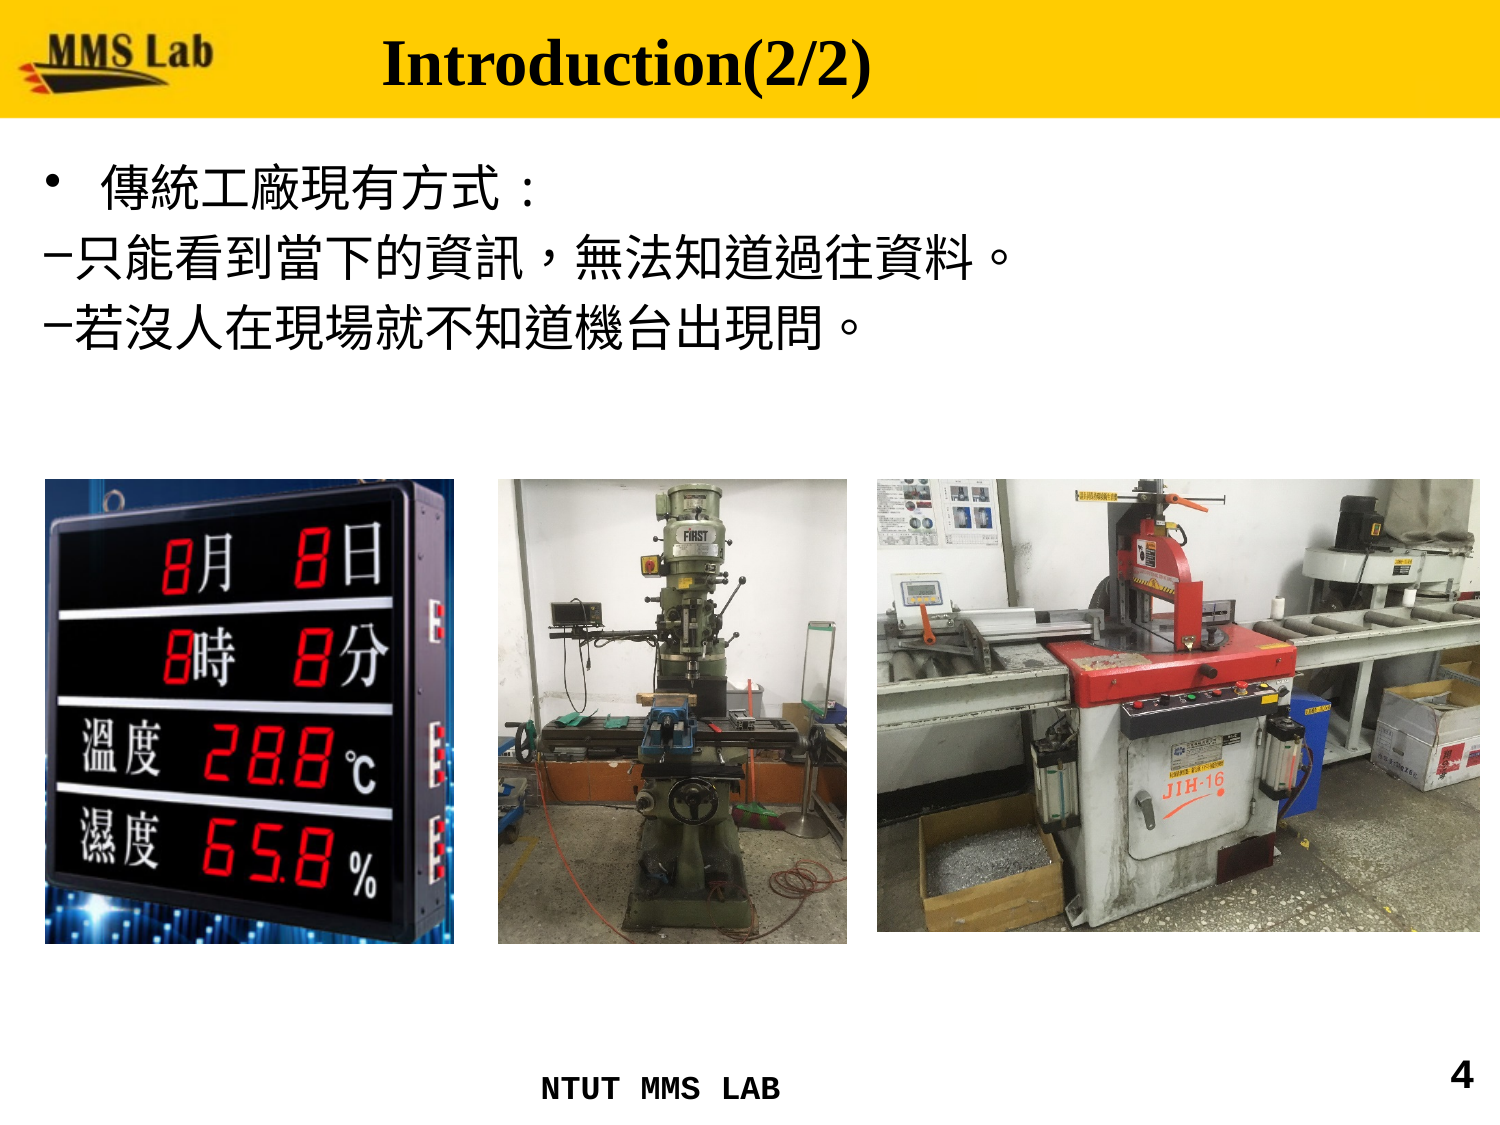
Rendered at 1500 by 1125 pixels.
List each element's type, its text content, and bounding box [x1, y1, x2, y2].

slide_number 4 [1139, 1039, 1491, 1118]
title Introduction(2/2) [366, 0, 1500, 119]
list 傳統工廠現有方式: 只能看到當下的資訊，無法知道過往資料。 若沒人在現場就不知道機台出現問。 [29, 148, 1483, 1022]
picture [0, 0, 1500, 1096]
footer NTUT MMS LAB [525, 1058, 1013, 1107]
